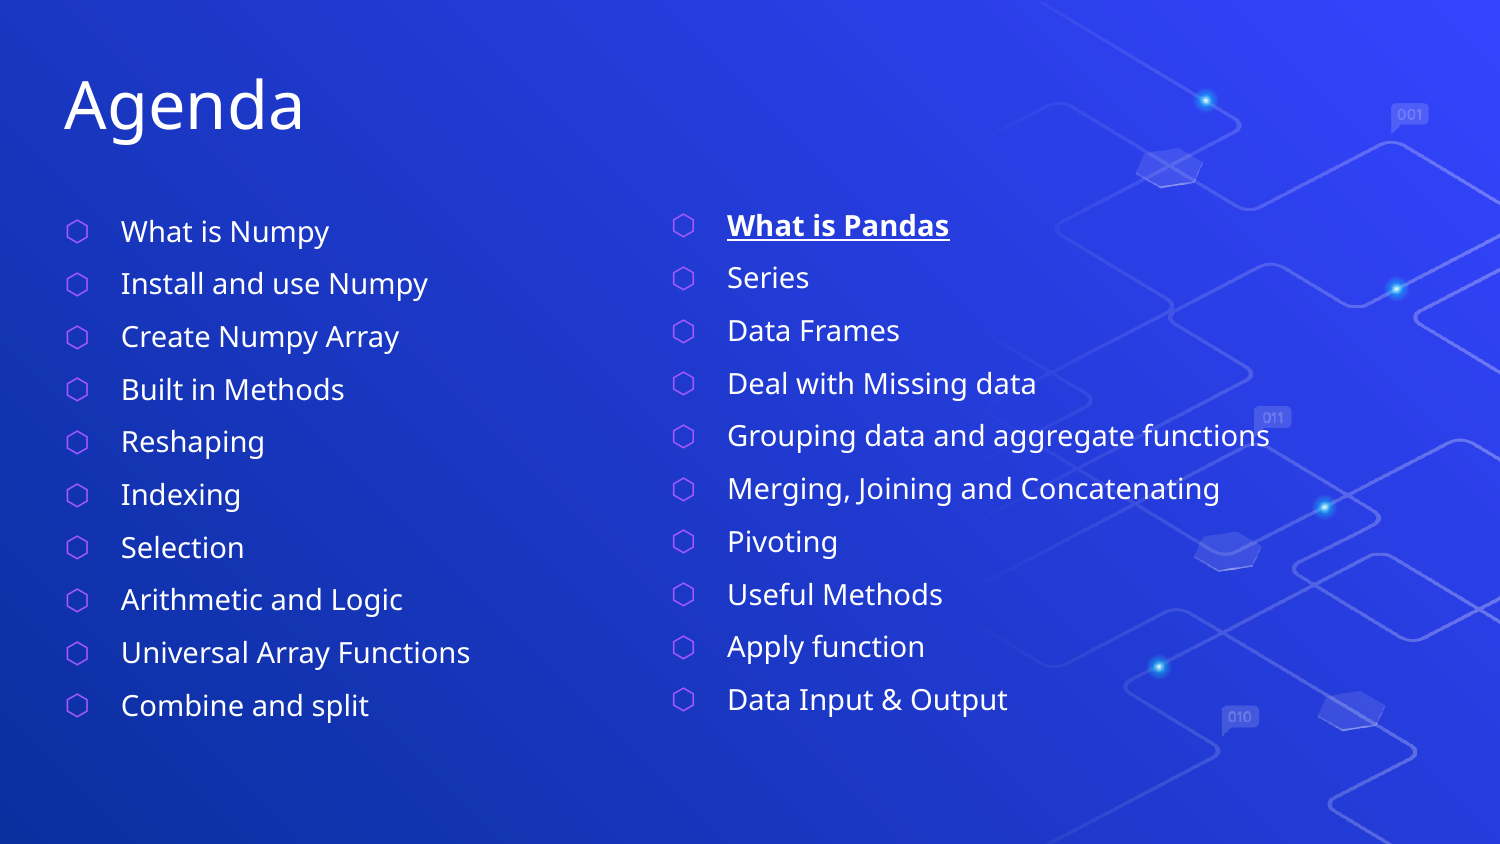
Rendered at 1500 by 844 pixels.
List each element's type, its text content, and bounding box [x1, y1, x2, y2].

list Agenda What is Numpy Install and use Numpy Create Numpy Array Built in Methods Reshaping Indexing Selection Arithmetic and Logic Universal Array Functions Combine and split [64, 50, 1420, 404]
text_box What is Pandas Series Data Frames Deal with Missing data Grouping data and aggregate functions Merging, Joining and Concatenating Pivoting Useful Methods Apply function Data Input & Output [670, 101, 1403, 455]
picture [0, 0, 1500, 844]
